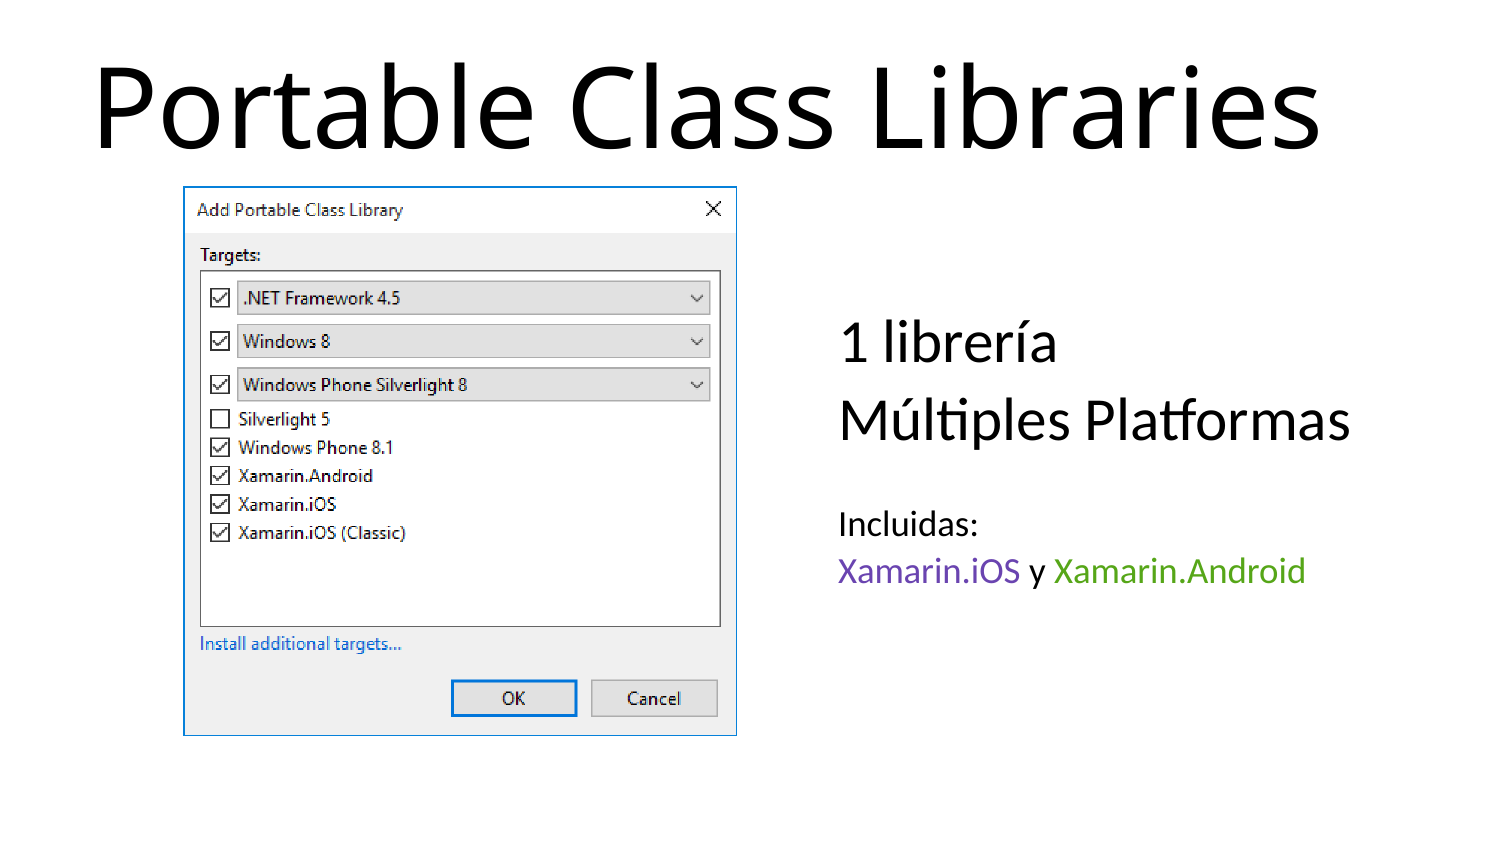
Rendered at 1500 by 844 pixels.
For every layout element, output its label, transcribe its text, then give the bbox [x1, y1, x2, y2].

title Portable Class Libraries [75, 33, 1425, 175]
picture [183, 186, 738, 736]
text_box 1 librería Múltiples Platformas Incluidas: Xamarin.iOS y Xamarin.Android [823, 302, 1375, 606]
